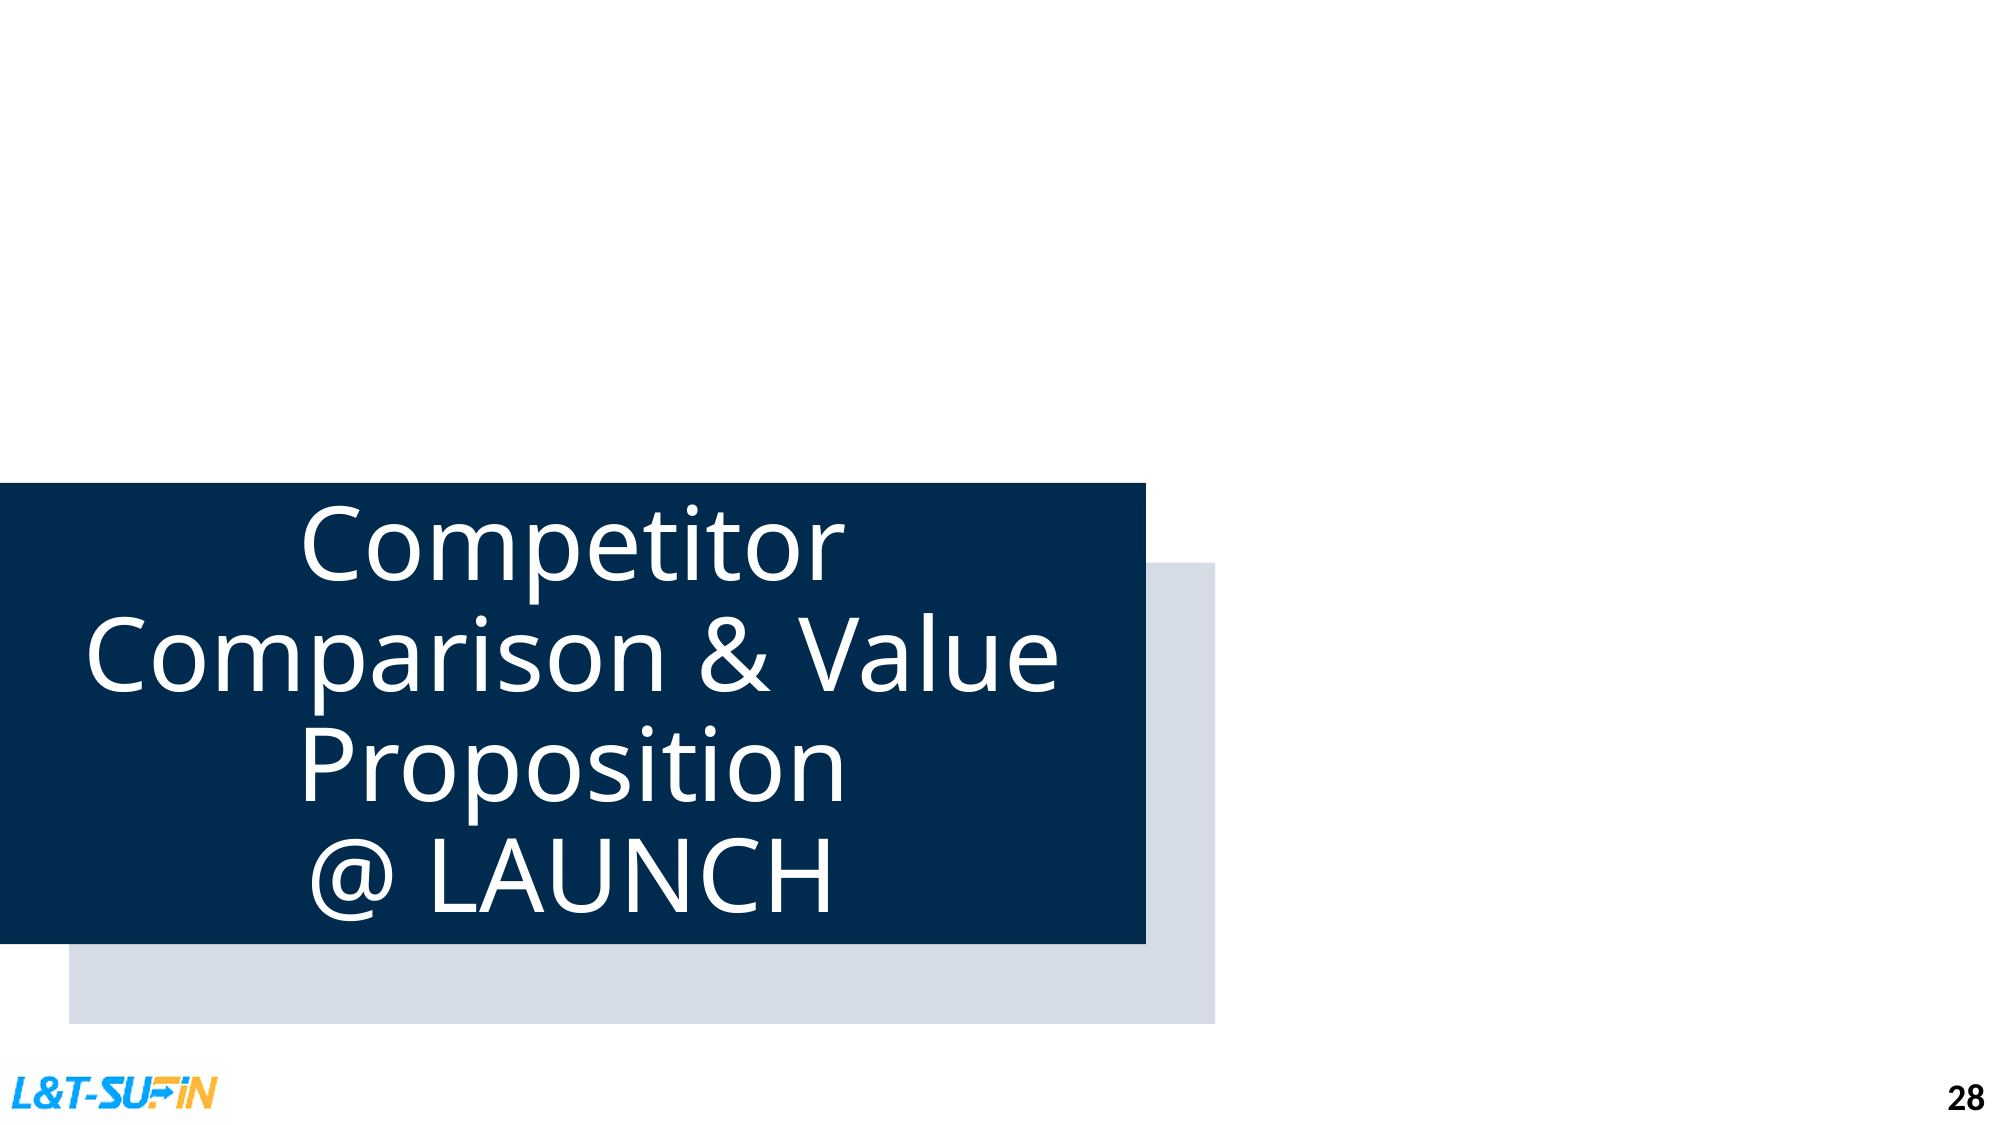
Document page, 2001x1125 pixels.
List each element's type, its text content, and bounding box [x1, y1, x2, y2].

title Competitor Comparison & Value Proposition @ LAUNCH [0, 482, 1146, 945]
picture [0, 1060, 229, 1125]
text_box [69, 562, 1216, 1024]
text_box 28 [1549, 1065, 2000, 1125]
